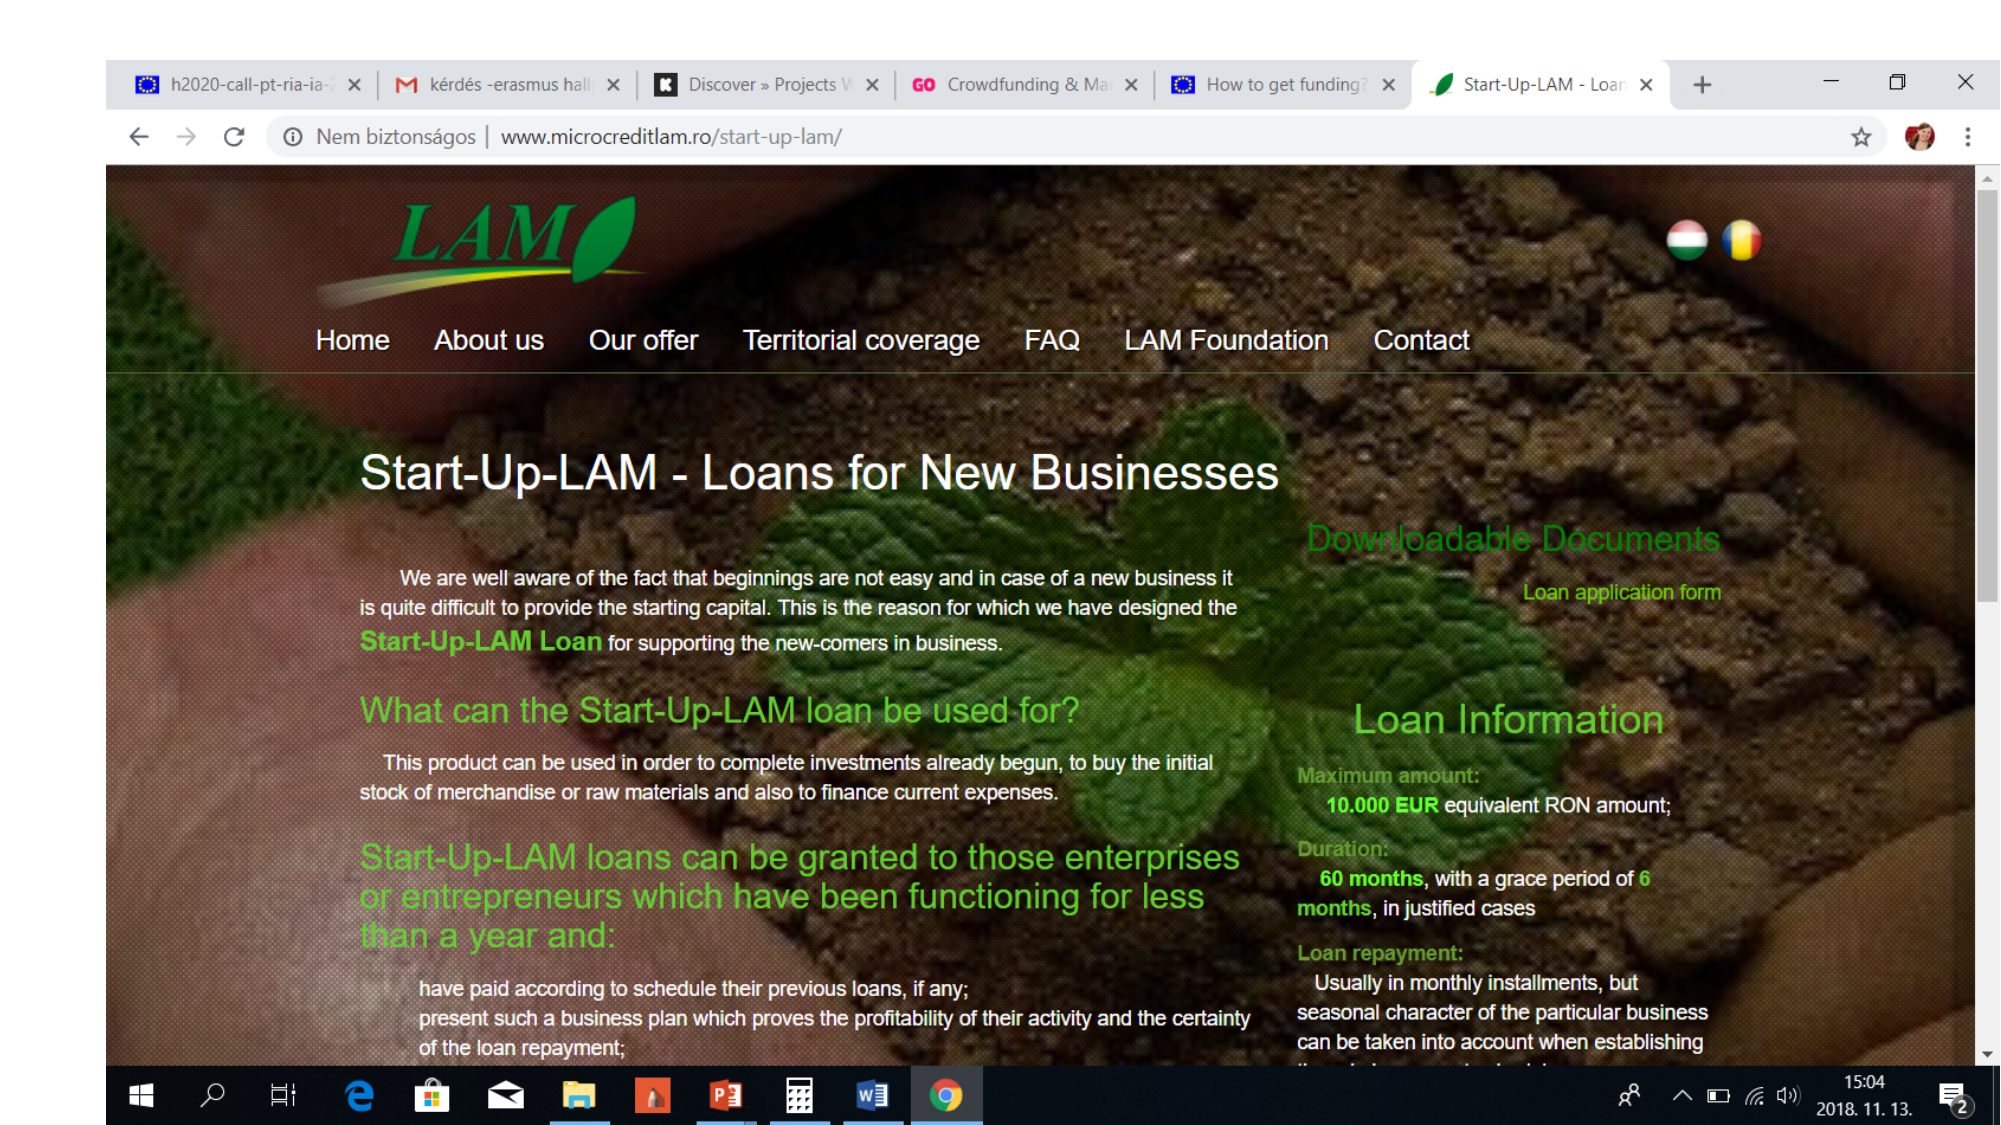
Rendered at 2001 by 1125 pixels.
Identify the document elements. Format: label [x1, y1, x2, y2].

picture [106, 59, 2000, 1125]
